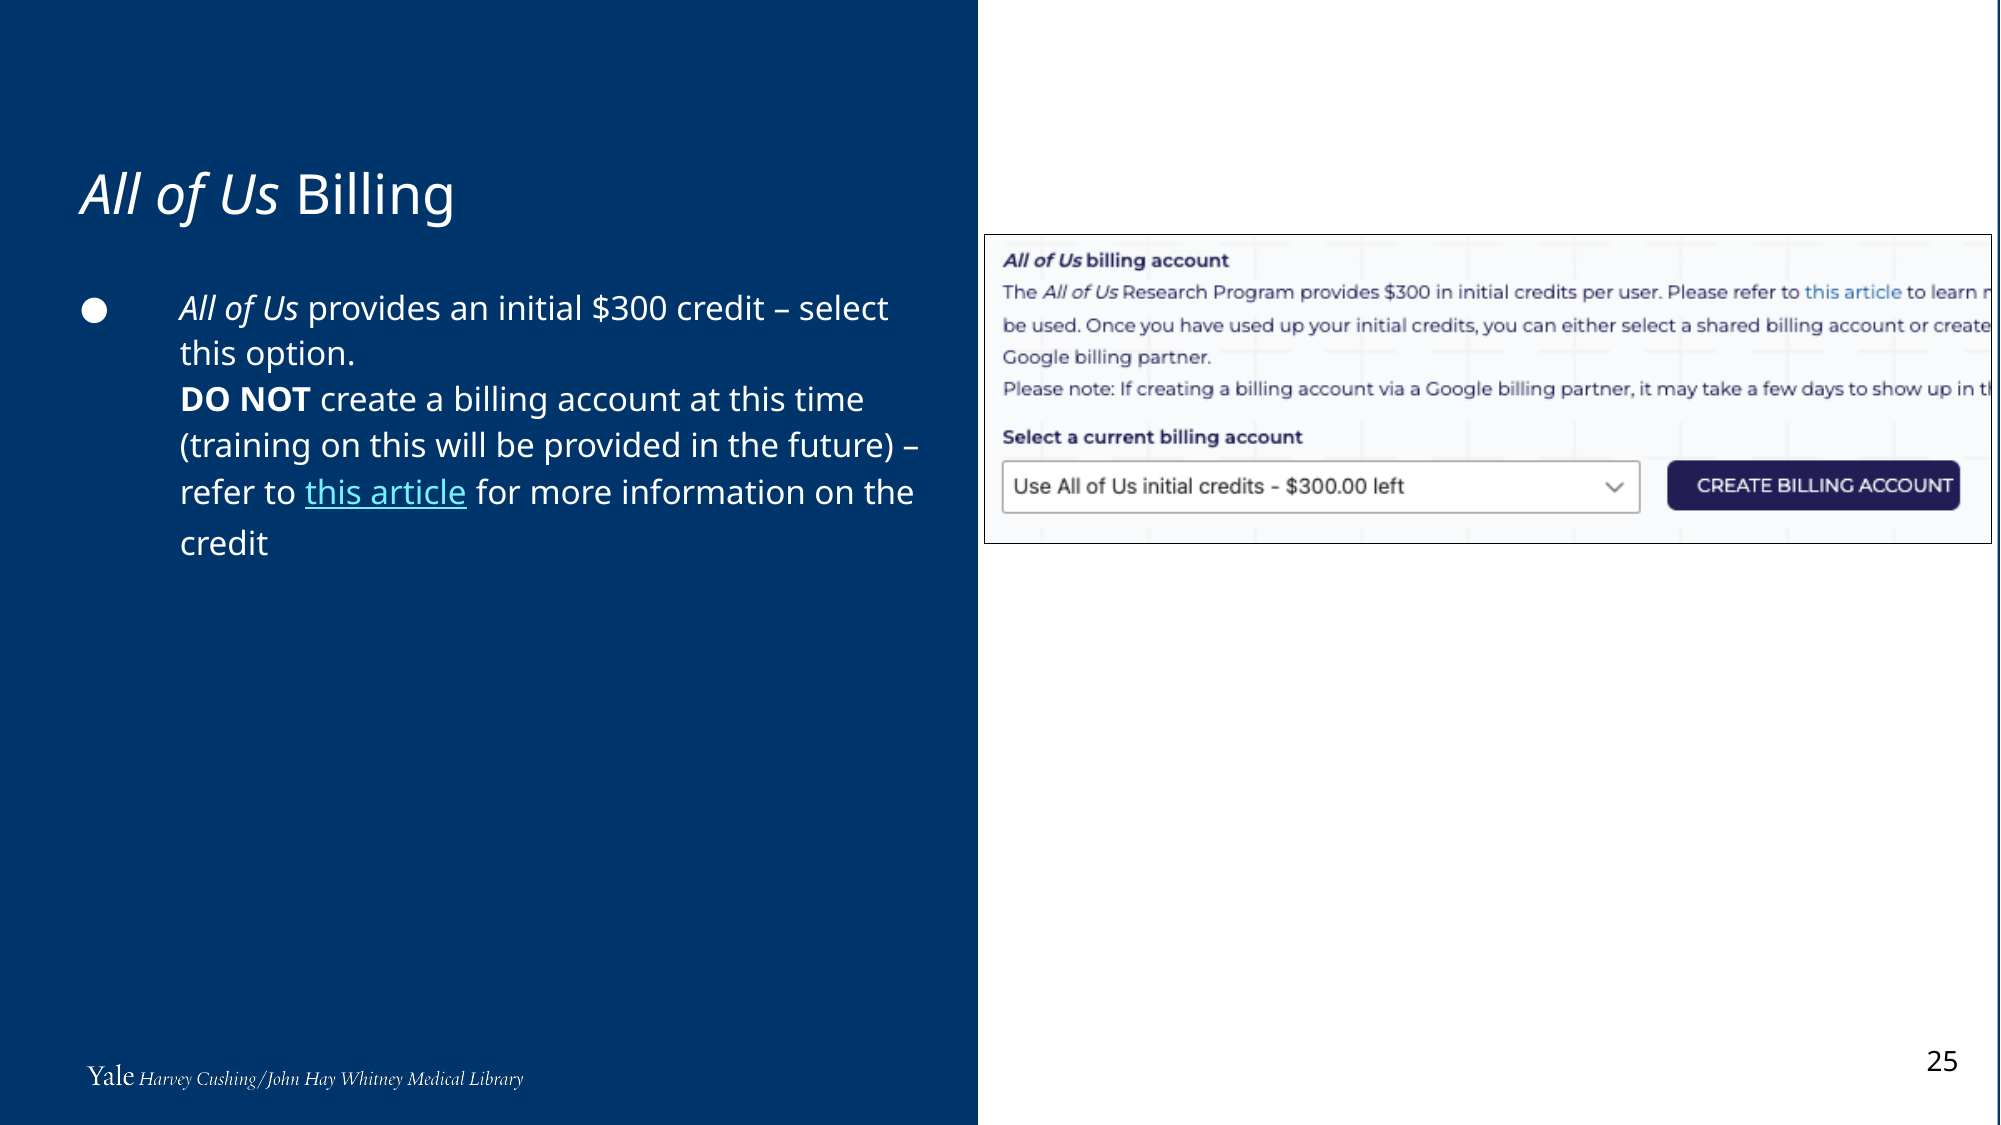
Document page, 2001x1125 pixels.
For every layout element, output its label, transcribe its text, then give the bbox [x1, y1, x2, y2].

list All of Us provides an initial $300 credit – select this option. DO NOT create a billing account at this time (training on this will be provided in the future) – refer to this article for more information on the credit [64, 265, 947, 1065]
picture [984, 234, 1992, 544]
slide_number 25 [1853, 1019, 1974, 1106]
text_box All of Us Billing [66, 151, 923, 234]
text_box [976, 0, 2000, 1125]
picture [86, 1065, 528, 1107]
